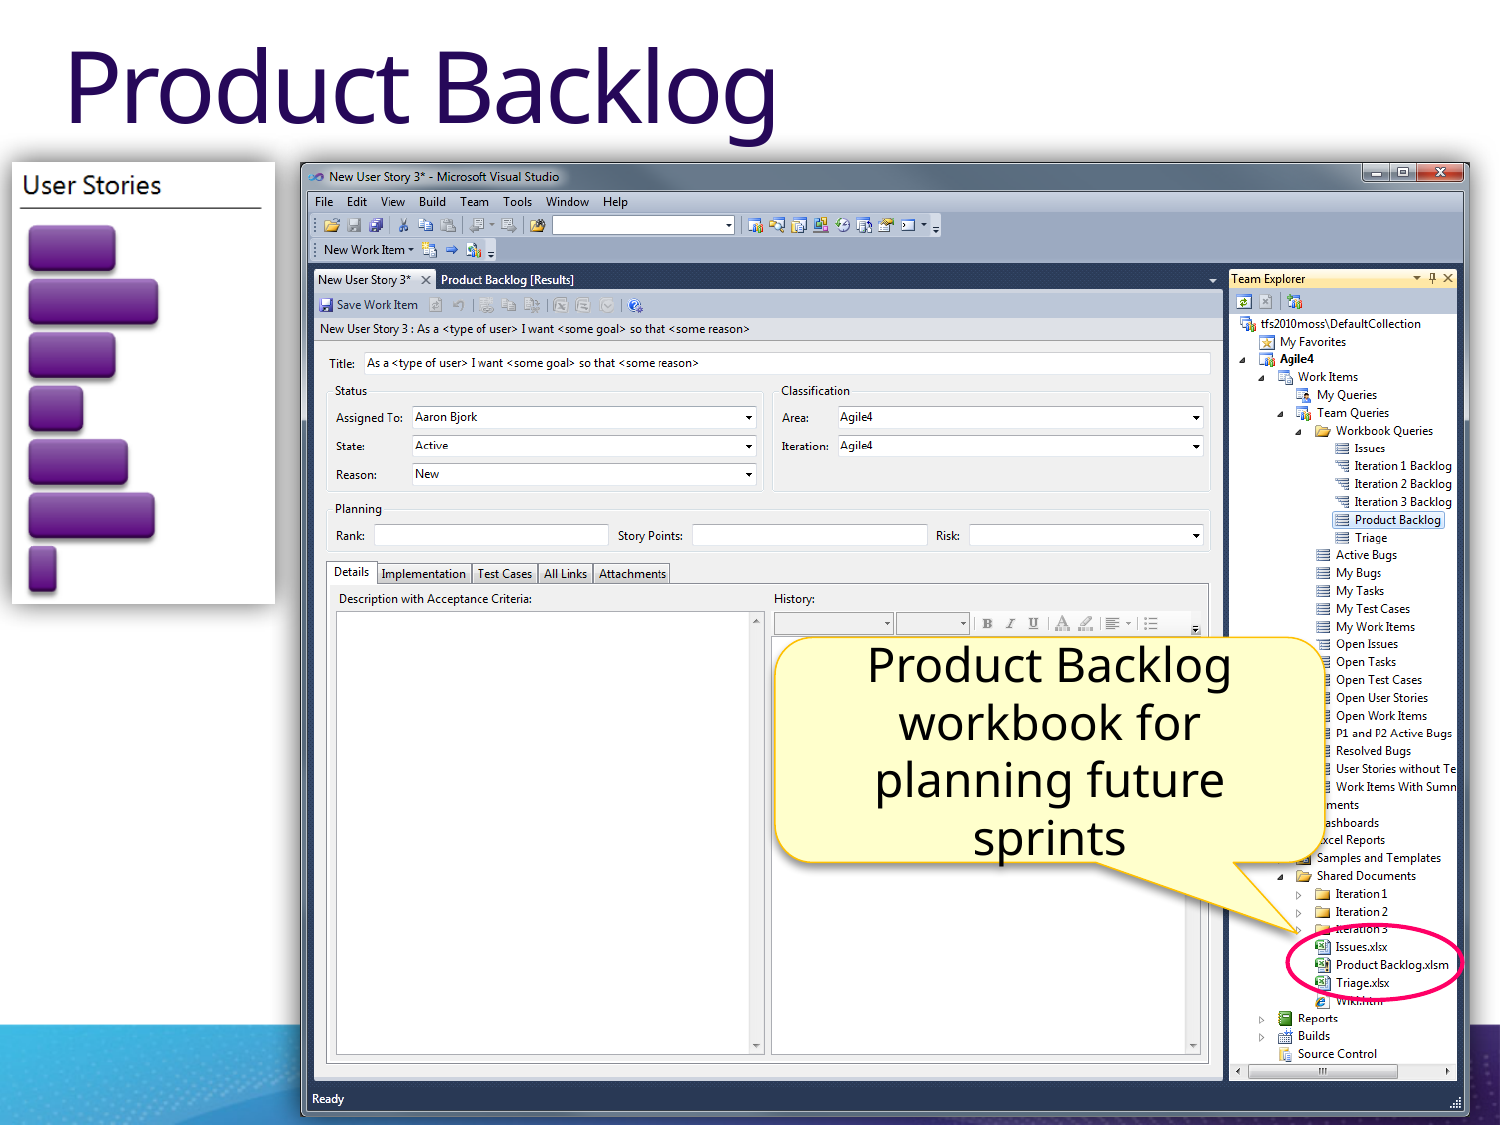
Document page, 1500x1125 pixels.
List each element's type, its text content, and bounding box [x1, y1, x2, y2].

picture [0, 0, 1500, 1125]
title Product Backlog [62, 37, 1438, 147]
